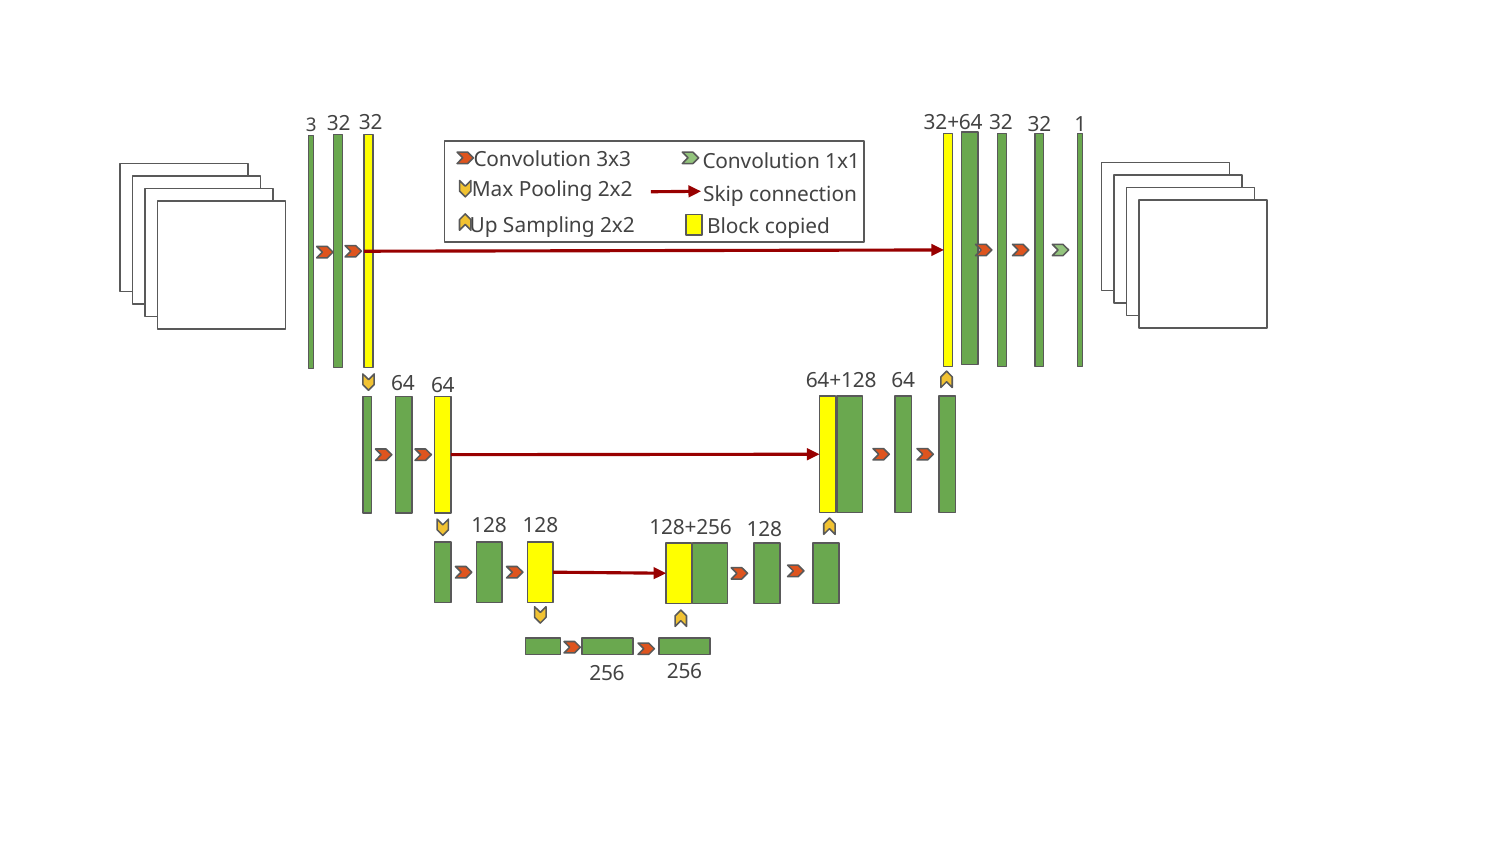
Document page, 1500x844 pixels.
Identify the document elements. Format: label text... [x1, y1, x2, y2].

text_box [525, 638, 561, 655]
text_box [961, 139, 978, 365]
text_box [895, 397, 912, 513]
text_box 3 [290, 106, 326, 141]
text_box [308, 141, 314, 369]
text_box [364, 259, 373, 368]
text_box [665, 542, 692, 604]
text_box 64+128 [788, 365, 857, 393]
text_box [582, 638, 633, 654]
text_box 64 [407, 366, 478, 402]
text_box [132, 175, 261, 304]
text_box [997, 139, 1007, 367]
text_box [345, 245, 362, 257]
text_box 32+64 [907, 104, 966, 139]
text_box [564, 641, 581, 653]
text_box 64 [368, 364, 438, 400]
text_box [692, 542, 728, 604]
text_box 128 [454, 506, 524, 542]
text_box Skip connection [683, 178, 877, 208]
text_box [144, 188, 273, 317]
text_box [364, 140, 373, 249]
text_box Convolution 3x3 [448, 140, 656, 171]
text_box [1114, 174, 1243, 303]
text_box [527, 542, 554, 603]
text_box [787, 565, 804, 577]
text_box [476, 542, 502, 603]
text_box [437, 519, 449, 536]
text_box [731, 567, 748, 580]
text_box [819, 396, 836, 513]
text_box 128 [729, 510, 800, 545]
text_box [823, 518, 836, 535]
text_box 32 [335, 104, 406, 139]
text_box [1077, 141, 1083, 367]
text_box [658, 638, 710, 653]
text_box [362, 396, 372, 513]
text_box [157, 200, 286, 329]
text_box [813, 542, 839, 604]
text_box [1034, 141, 1044, 367]
text_box [362, 373, 368, 390]
text_box [873, 448, 890, 460]
text_box [316, 246, 334, 258]
text_box [975, 244, 992, 256]
text_box [917, 448, 934, 460]
text_box [415, 448, 432, 461]
text_box [836, 396, 863, 513]
text_box [1052, 244, 1069, 256]
text_box 256 [649, 653, 720, 688]
text_box [1126, 187, 1255, 316]
text_box Max Pooling 2x2 [448, 171, 656, 206]
text_box [939, 396, 956, 513]
text_box [1139, 199, 1268, 328]
text_box Block copied [678, 207, 858, 242]
text_box [638, 643, 655, 655]
text_box 1 [1075, 105, 1115, 141]
text_box 32 [966, 104, 1036, 139]
text_box 32 [303, 105, 374, 140]
text_box Convolution 1x1 [677, 145, 885, 174]
text_box [1101, 162, 1230, 291]
text_box [119, 163, 248, 292]
text_box [375, 448, 392, 461]
text_box [506, 566, 523, 578]
text_box [754, 545, 780, 604]
text_box 64 [857, 361, 950, 397]
text_box 32 [1004, 105, 1075, 141]
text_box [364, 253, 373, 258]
text_box [675, 610, 687, 627]
text_box [534, 606, 547, 624]
text_box Up Sampling 2x2 [448, 207, 656, 242]
text_box [434, 402, 451, 513]
text_box [455, 566, 472, 578]
text_box [333, 140, 343, 368]
text_box 128 [524, 506, 576, 542]
text_box 256 [572, 654, 642, 689]
text_box [444, 141, 865, 243]
text_box [1012, 244, 1029, 256]
text_box [395, 400, 412, 513]
text_box [434, 541, 451, 603]
text_box 128+256 [634, 512, 729, 541]
text_box [943, 139, 953, 367]
